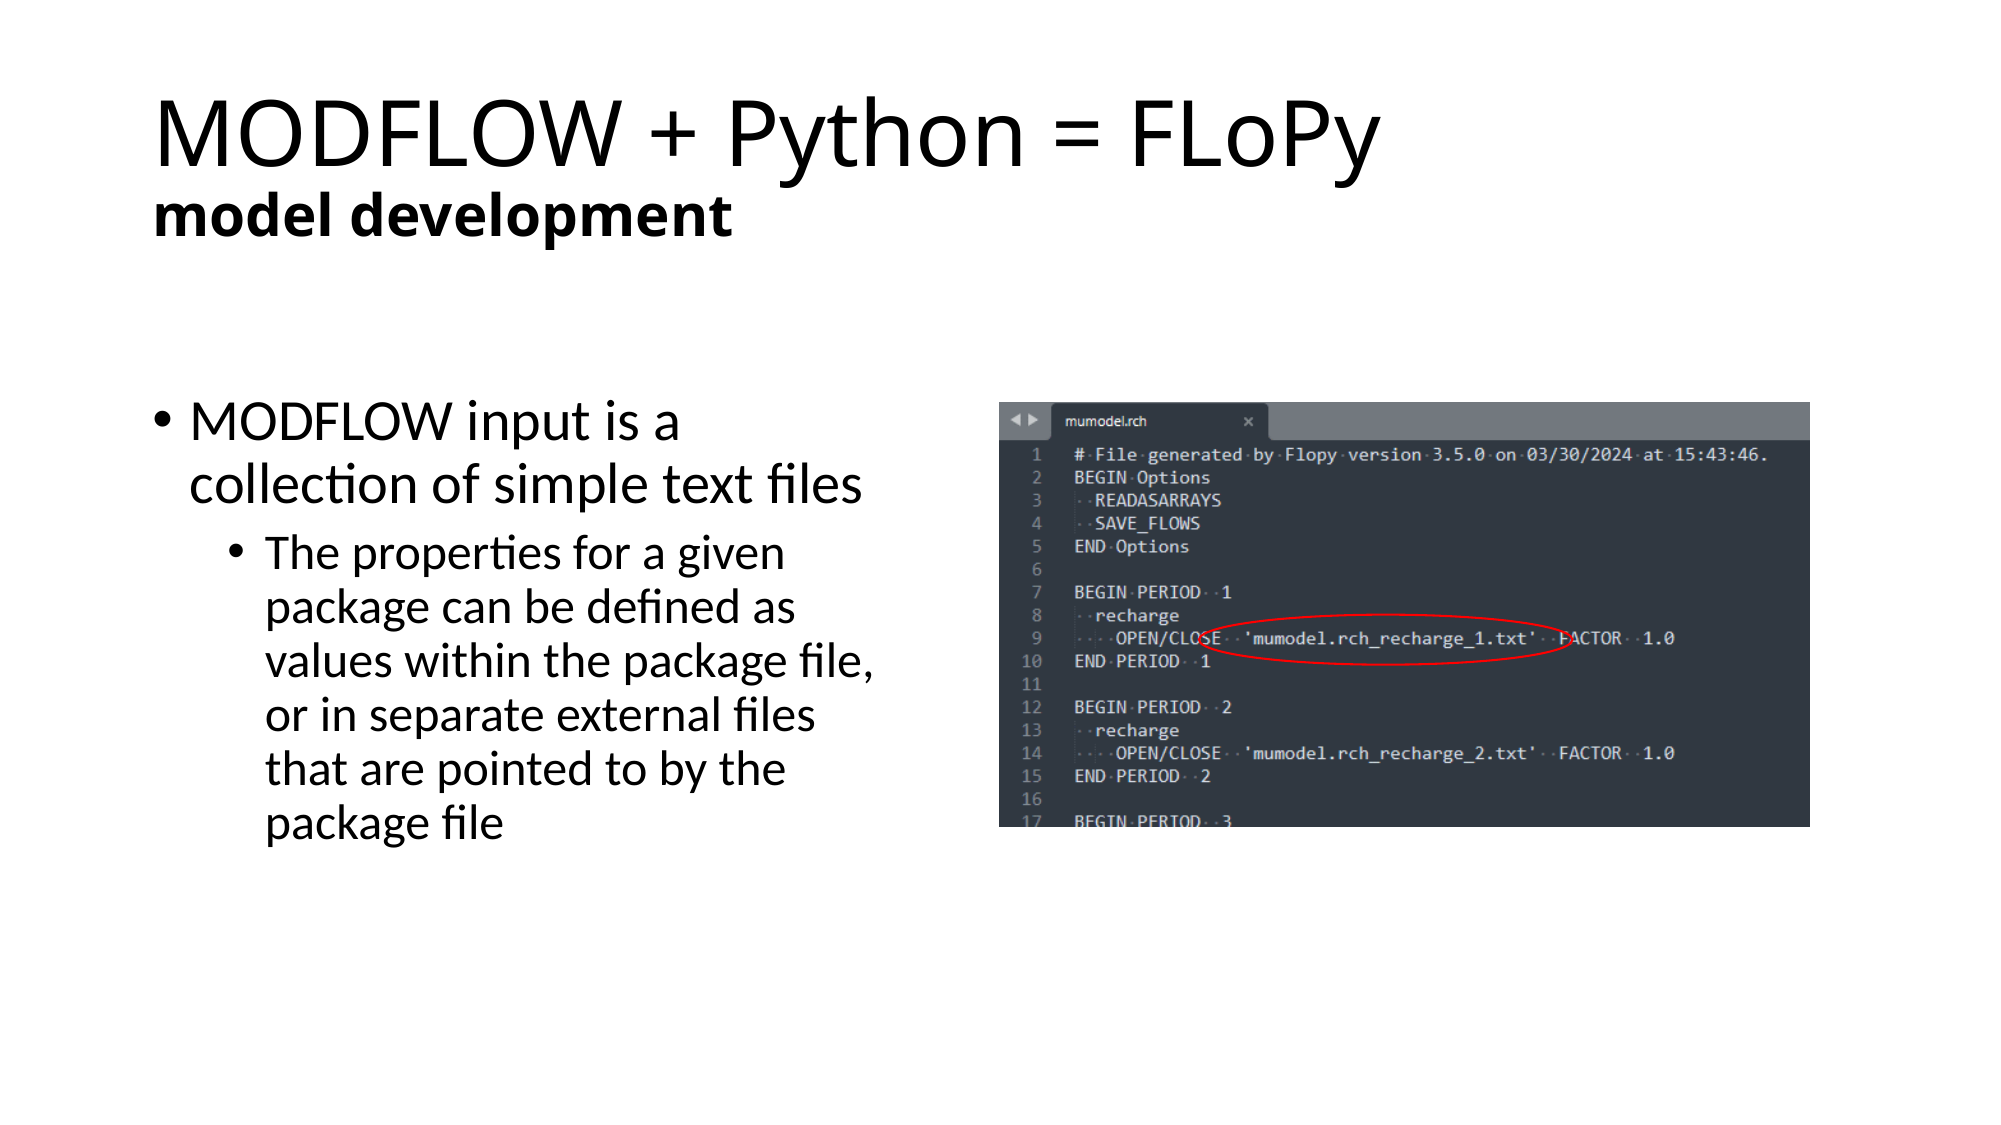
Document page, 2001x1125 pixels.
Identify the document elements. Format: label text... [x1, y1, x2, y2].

picture [999, 402, 1810, 827]
title MODFLOW + Python = FLoPy model development [137, 59, 1863, 278]
list MODFLOW input is a collection of simple text files The properties for a given package can be defined as values within the package file, or in separate external files that are pointed to by the package file [137, 382, 896, 1014]
